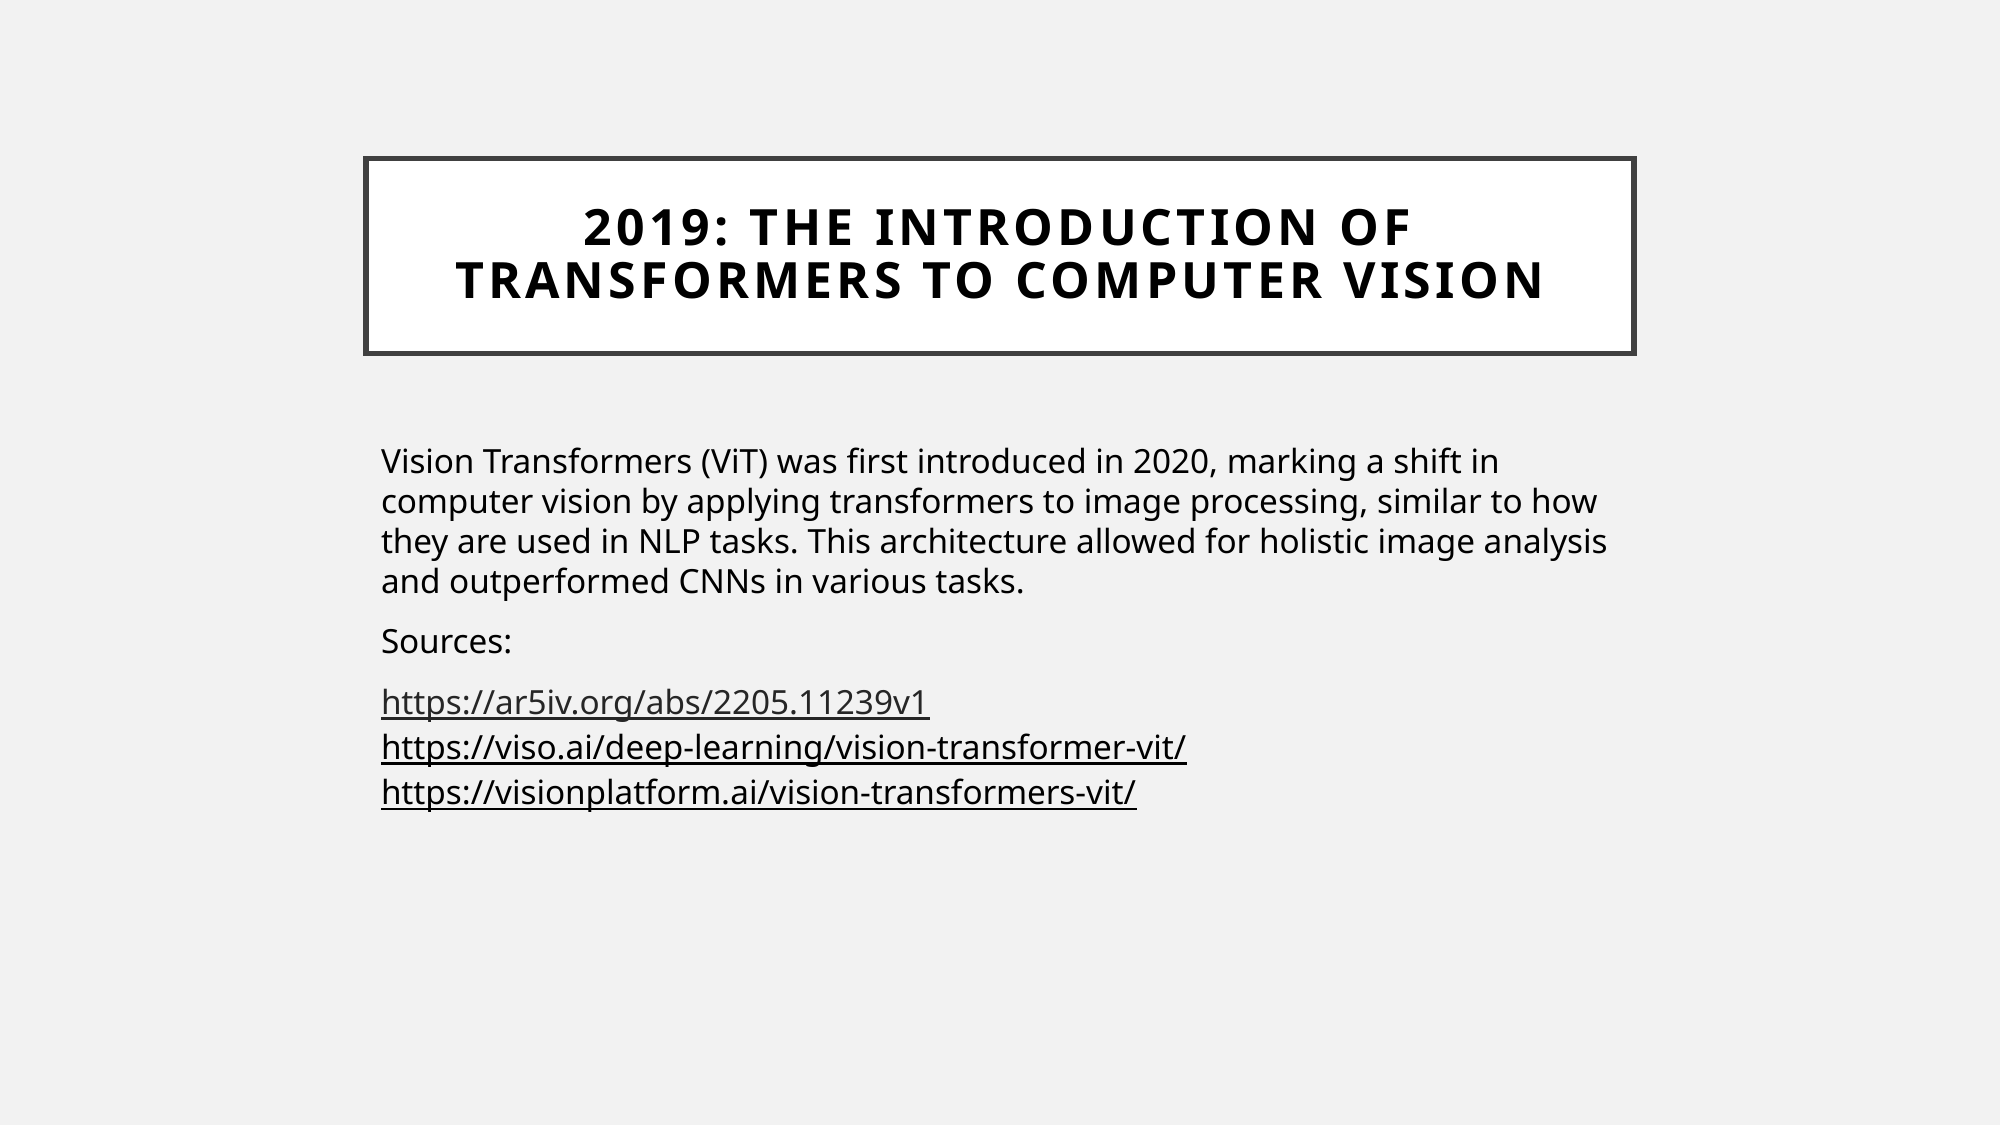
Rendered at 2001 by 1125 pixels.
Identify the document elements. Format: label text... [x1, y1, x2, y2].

list Vision Transformers (ViT) was first introduced in 2020, marking a shift in computer vision by applying transformers to image processing, similar to how they are used in NLP tasks. This architecture allowed for holistic image analysis and outperformed CNNs in various tasks. Sources: https://ar5iv.org/abs/2205.11239v1 https://viso.ai/deep-learning/vision-transformer-vit/ https://visionplatform.ai/vision-transformers-vit/ [366, 432, 1634, 942]
title 2019: The introduction of transformers to computer vision [363, 156, 1637, 356]
